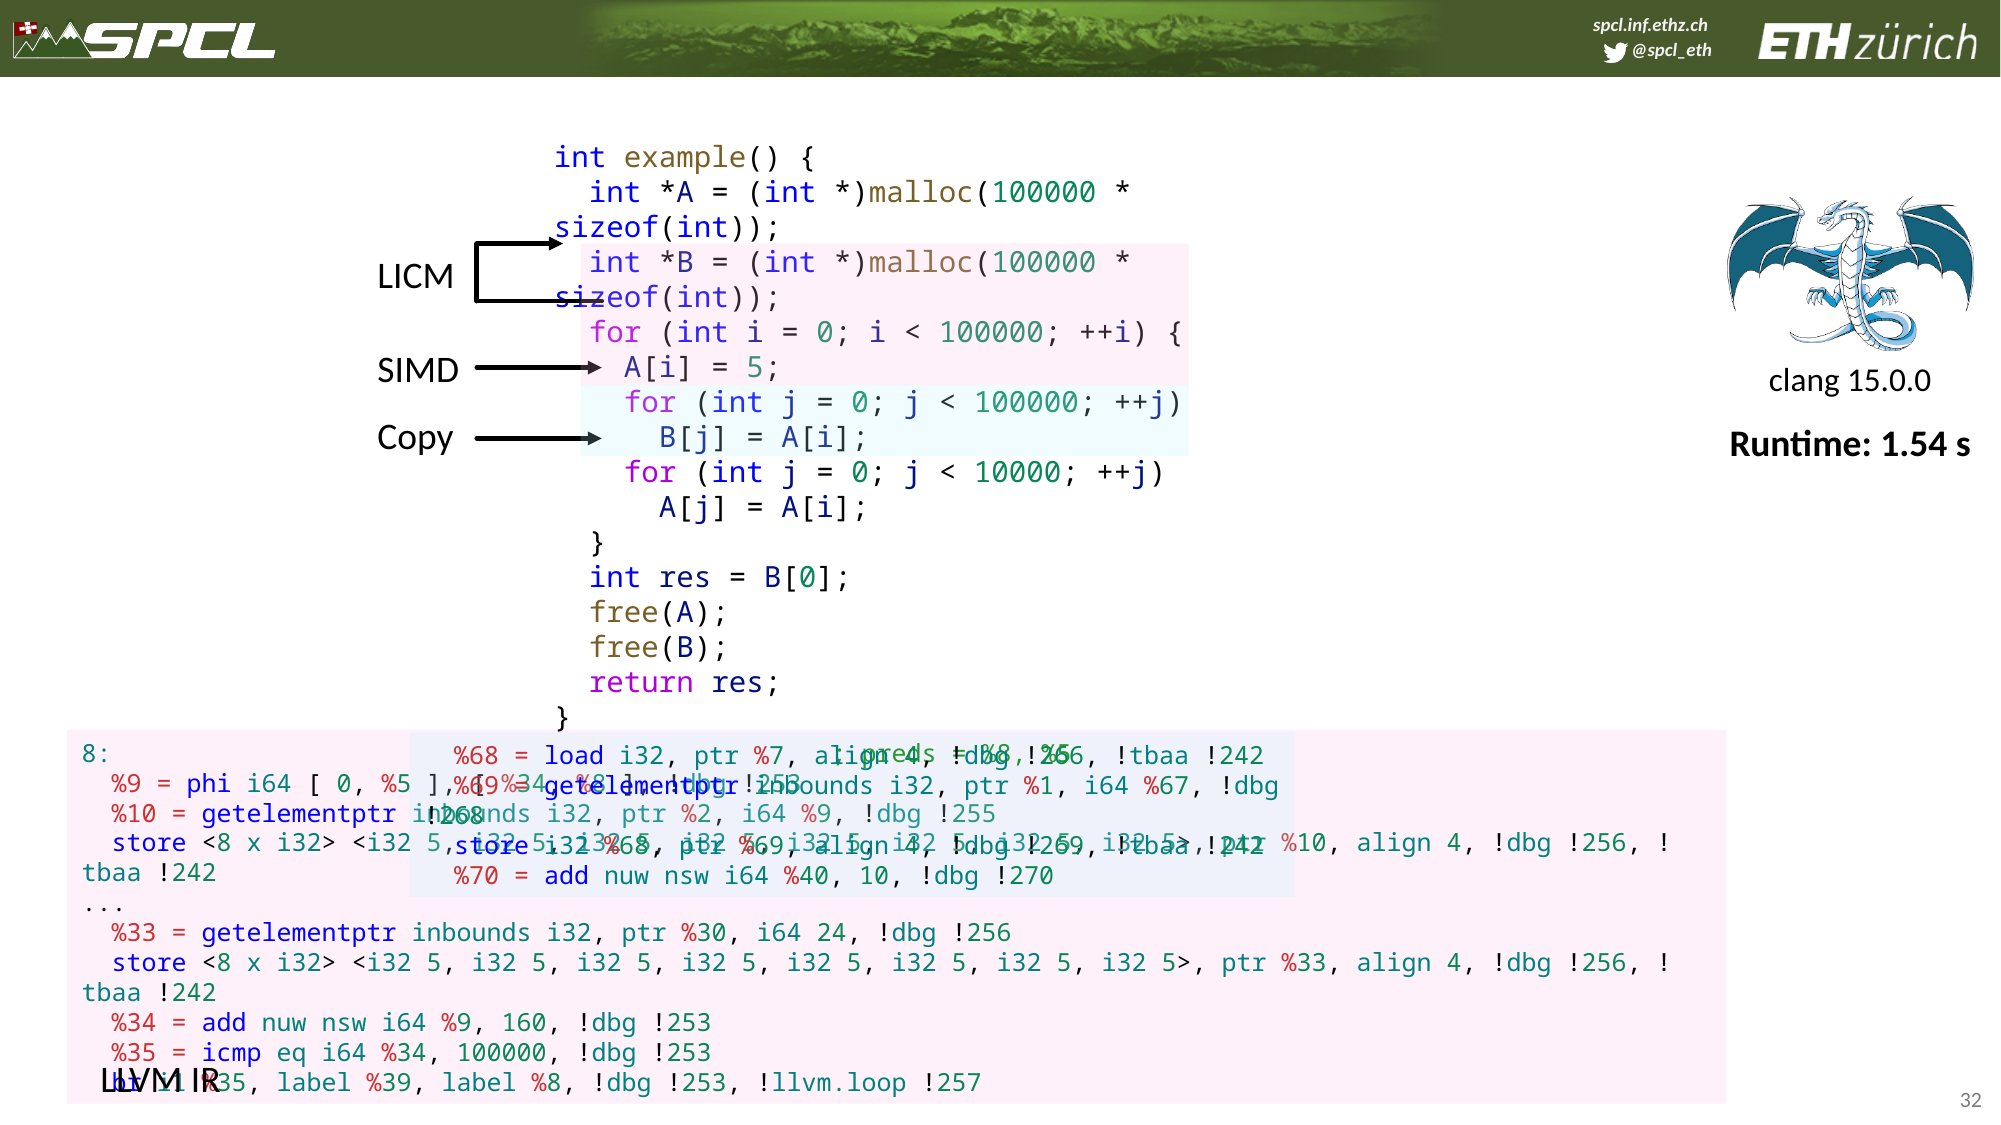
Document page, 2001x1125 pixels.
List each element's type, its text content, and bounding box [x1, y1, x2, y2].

text_box [579, 241, 1191, 383]
text_box LICM [362, 243, 470, 304]
text_box Copy [362, 404, 469, 465]
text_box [476, 243, 602, 302]
text_box %68 = load i32, ptr %7, align 4, !dbg !266, !tbaa !242 %69 = getelementptr inbounds i32, ptr %1, i64 %67, !dbg !268 store i32 %68, ptr %69, align 4, !dbg !269, !tbaa !242 %70 = add nuw nsw i64 %40, 10, !dbg !270 [409, 732, 1296, 897]
text_box LLVM IR [85, 1047, 236, 1108]
picture [1727, 195, 1974, 351]
picture [0, 0, 2001, 93]
text_box 8: ; preds = %8, %5 %9 = phi i64 [ 0, %5 ], [ %34, %8 ], !dbg !253 %10 = getelementptr inbounds i32, ptr %2, i64 %9, !dbg !255 store <8 x i32> <i32 5, i32 5, i32 5, i32 5, i32 5, i32 5, i32 5, i32 5>, ptr %10, align 4, !dbg !256, !tbaa !242 ... %33 = getelementptr inbounds i32, ptr %30, i64 24, !dbg !256 store <8 x i32> <i32 5, i32 5, i32 5, i32 5, i32 5, i32 5, i32 5, i32 5>, ptr %33, align 4, !dbg !256, !tbaa !242 %34 = add nuw nsw i64 %9, 160, !dbg !253 %35 = icmp eq i64 %34, 100000, !dbg !253 br i1 %35, label %39, label %8, !dbg !253, !llvm.loop !257 [66, 729, 1727, 1104]
text_box clang 15.0.0 [1754, 359, 1947, 405]
text_box Runtime: 1.54 s [1714, 412, 1986, 472]
text_box [579, 383, 1191, 458]
slide_number 32 [1941, 1060, 2000, 1125]
text_box SIMD [362, 338, 475, 398]
text_box int example() { int *A = (int *)malloc(100000 * sizeof(int)); int *B = (int *)malloc(100000 * sizeof(int)); for (int i = 0; i < 100000; ++i) { A[i] = 5; for (int j = 0; j < 100000; ++j) B[j] = A[i]; for (int j = 0; j < 10000; ++j) A[j] = A[i]; } int res = B[0]; free(A); free(B); return res; } [539, 131, 1355, 741]
